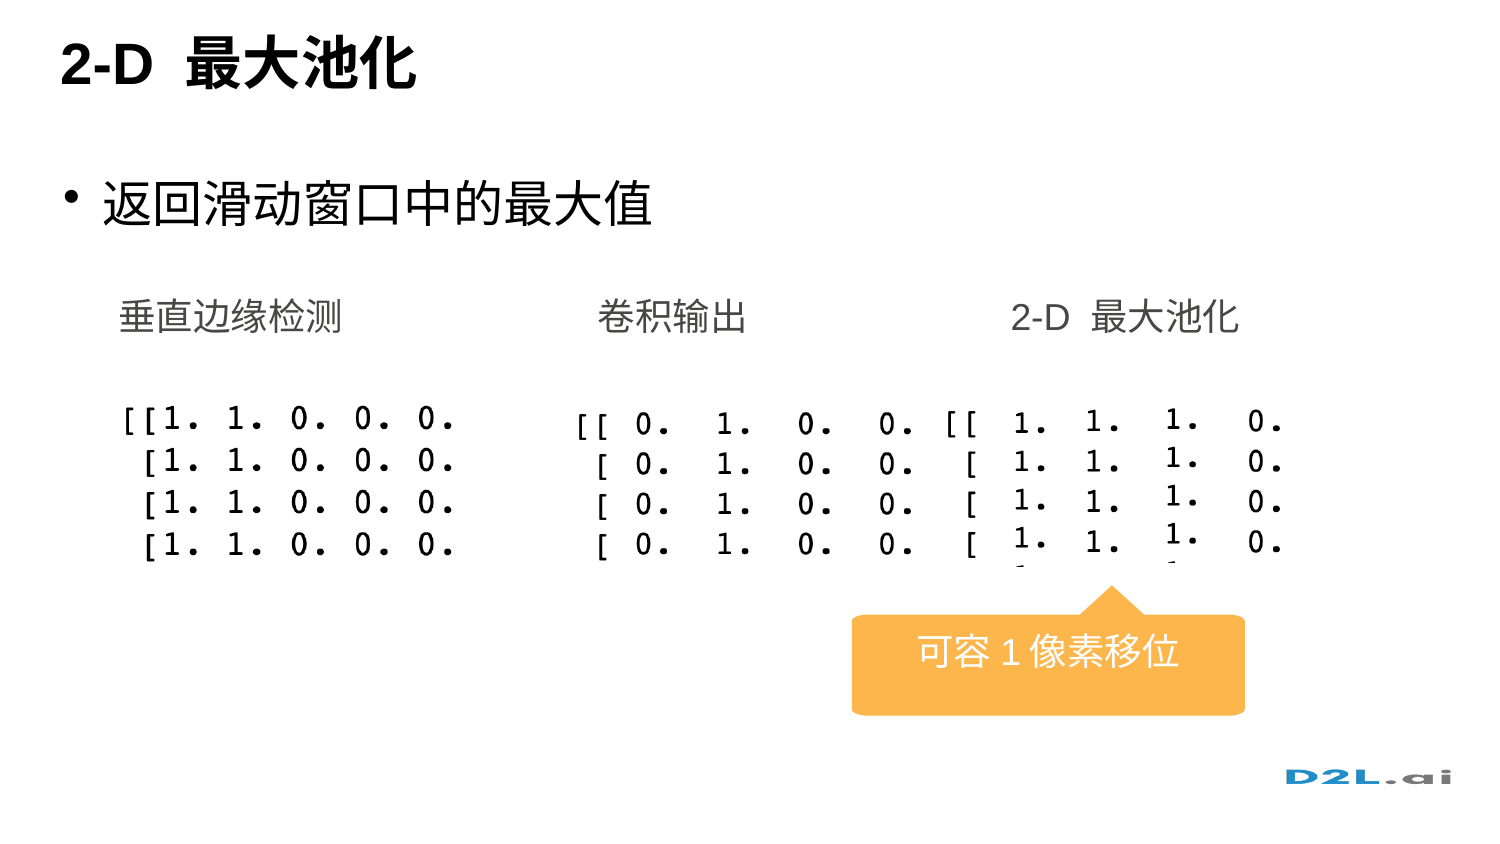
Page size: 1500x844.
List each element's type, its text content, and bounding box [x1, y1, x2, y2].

title 2-D 最大池化 [52, 18, 1400, 109]
text_box 可容1像素移位 [851, 585, 1245, 716]
text_box 垂直边缘检测 [110, 285, 351, 346]
picture [565, 392, 1305, 569]
picture [1284, 745, 1454, 806]
text_box 2-D 最大池化 [1003, 285, 1248, 346]
picture [108, 392, 471, 572]
text_box 卷积输出 [590, 285, 756, 346]
list 返回滑动窗口中的最大值 [55, 165, 1319, 310]
